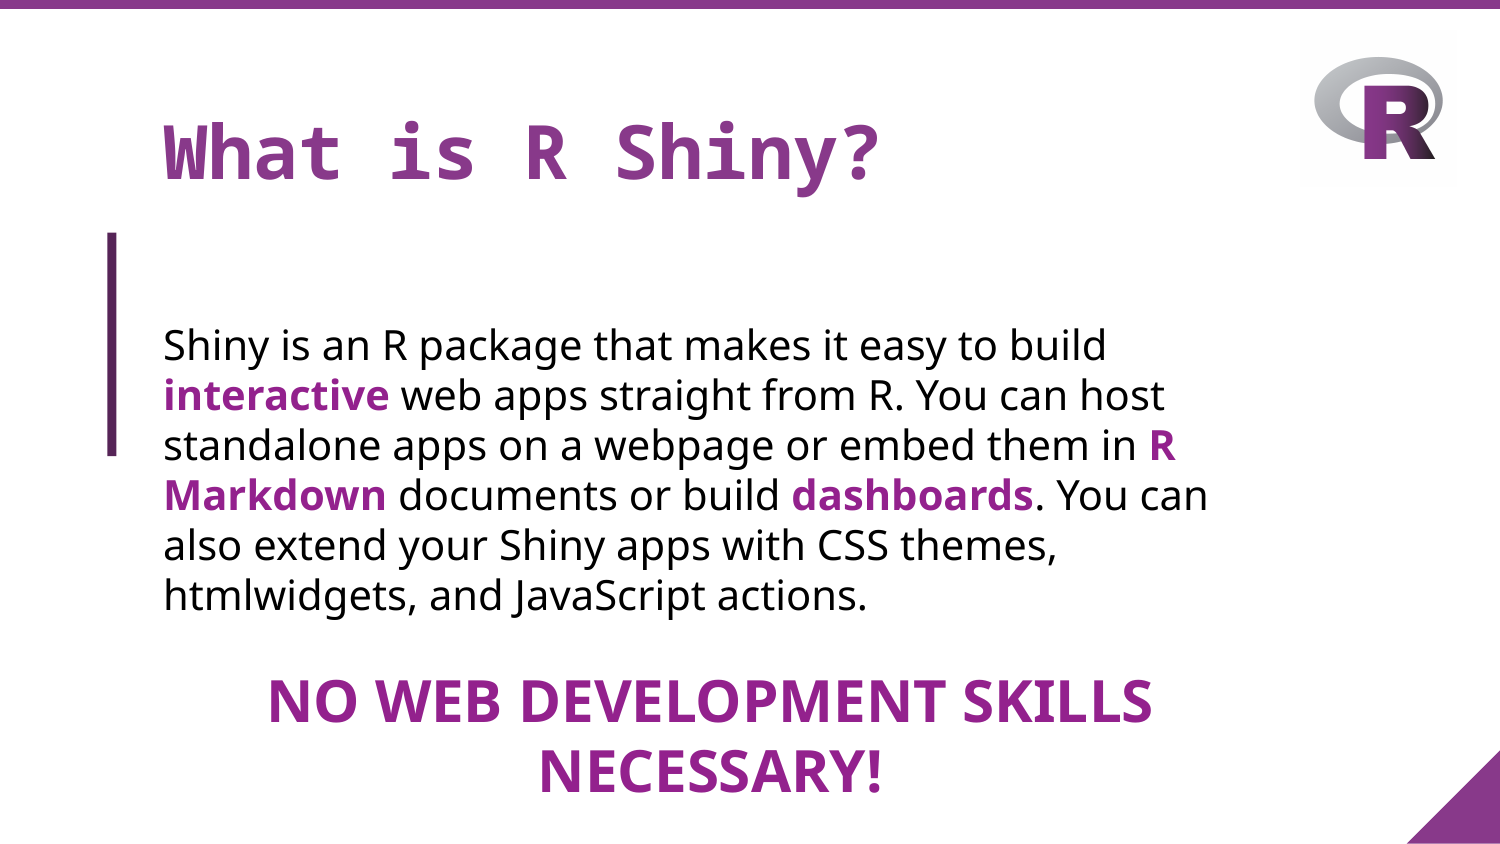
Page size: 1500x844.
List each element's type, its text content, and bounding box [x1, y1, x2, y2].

picture [1300, 30, 1457, 187]
title What is R Shiny? [148, 89, 909, 280]
subtitle Shiny is an R package that makes it easy to build interactive web apps straight from R. You can host standalone apps on a webpage or embed them in R Markdown documents or build dashboards. You can also extend your Shiny apps with CSS themes, htmlwidgets, and JavaScript actions. NO WEB DEVELOPMENT SKILLS NECESSARY! [148, 304, 1273, 433]
